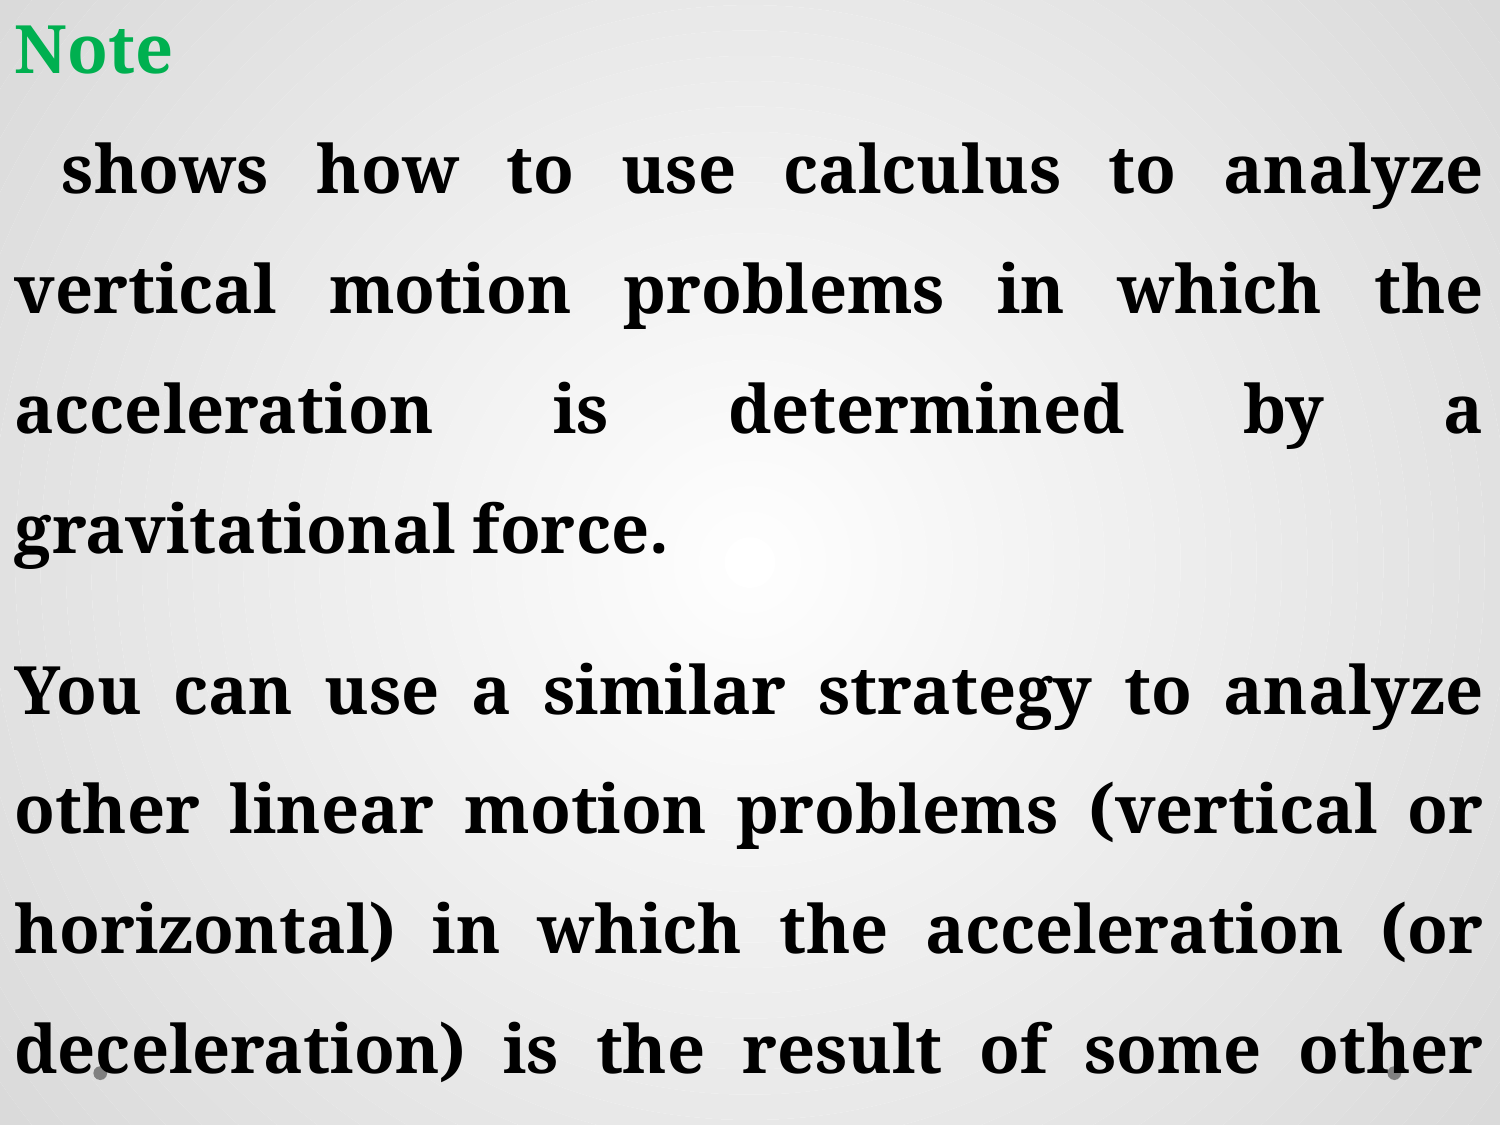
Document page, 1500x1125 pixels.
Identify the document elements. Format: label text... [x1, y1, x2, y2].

text_box You can use a similar strategy to analyze other linear motion problems (vertical or horizontal) in which the acceleration (or deceleration) is the result of some other force. [0, 600, 1500, 1125]
